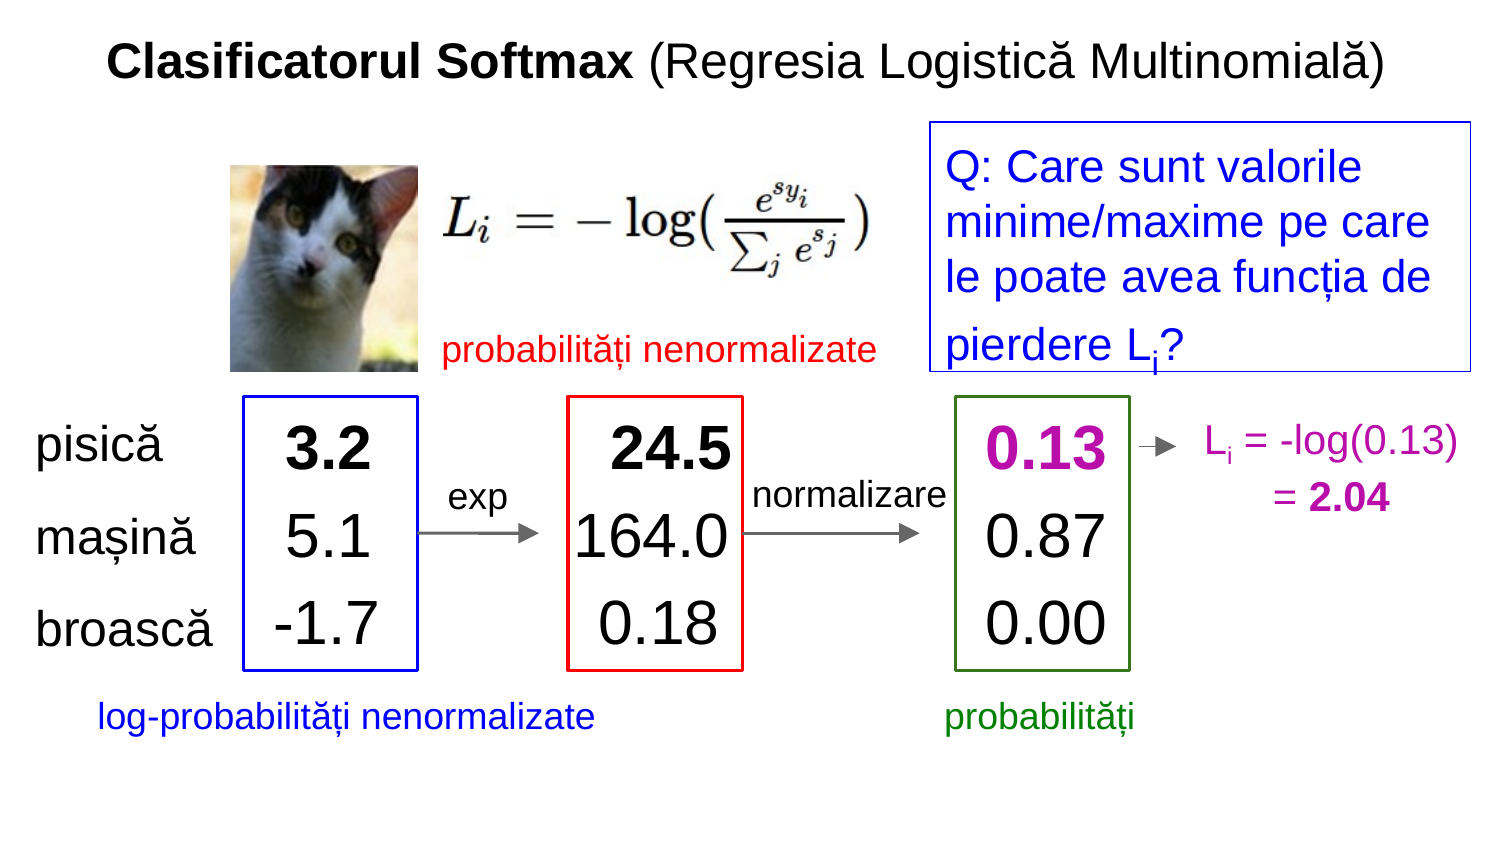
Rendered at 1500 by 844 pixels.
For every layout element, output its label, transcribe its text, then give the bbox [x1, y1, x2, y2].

picture [443, 173, 873, 283]
text_box Clasificatorul Softmax (Regresia Logistică Multinomială) [64, 13, 1428, 111]
text_box [568, 396, 743, 479]
text_box 0.18 [583, 567, 783, 626]
text_box [568, 538, 743, 671]
text_box log-probabilități nenormalizate [82, 676, 648, 735]
text_box 0.13 [970, 392, 1170, 451]
text_box normalizare [736, 454, 955, 500]
text_box mașină [20, 489, 237, 534]
text_box probabilități [929, 676, 1165, 735]
text_box broască [20, 581, 237, 626]
text_box 0.87 [970, 479, 1170, 538]
text_box pisică [20, 396, 237, 442]
text_box 5.1 [270, 479, 470, 538]
text_box 164.0 [558, 479, 757, 538]
picture [230, 164, 418, 372]
text_box exp [432, 457, 571, 502]
text_box probabilități nenormalizate [426, 310, 896, 369]
text_box [955, 396, 1130, 671]
text_box Li = -log(0.13) = 2.04 [1188, 397, 1500, 548]
text_box Q: Care sunt valorile minime/maxime pe care le poate avea funcția de pierdere Li? [930, 122, 1471, 372]
text_box 24.5 [595, 392, 795, 451]
text_box -1.7 [258, 567, 457, 626]
text_box [243, 396, 418, 671]
text_box 3.2 [270, 392, 470, 451]
text_box 0.00 [970, 567, 1170, 626]
